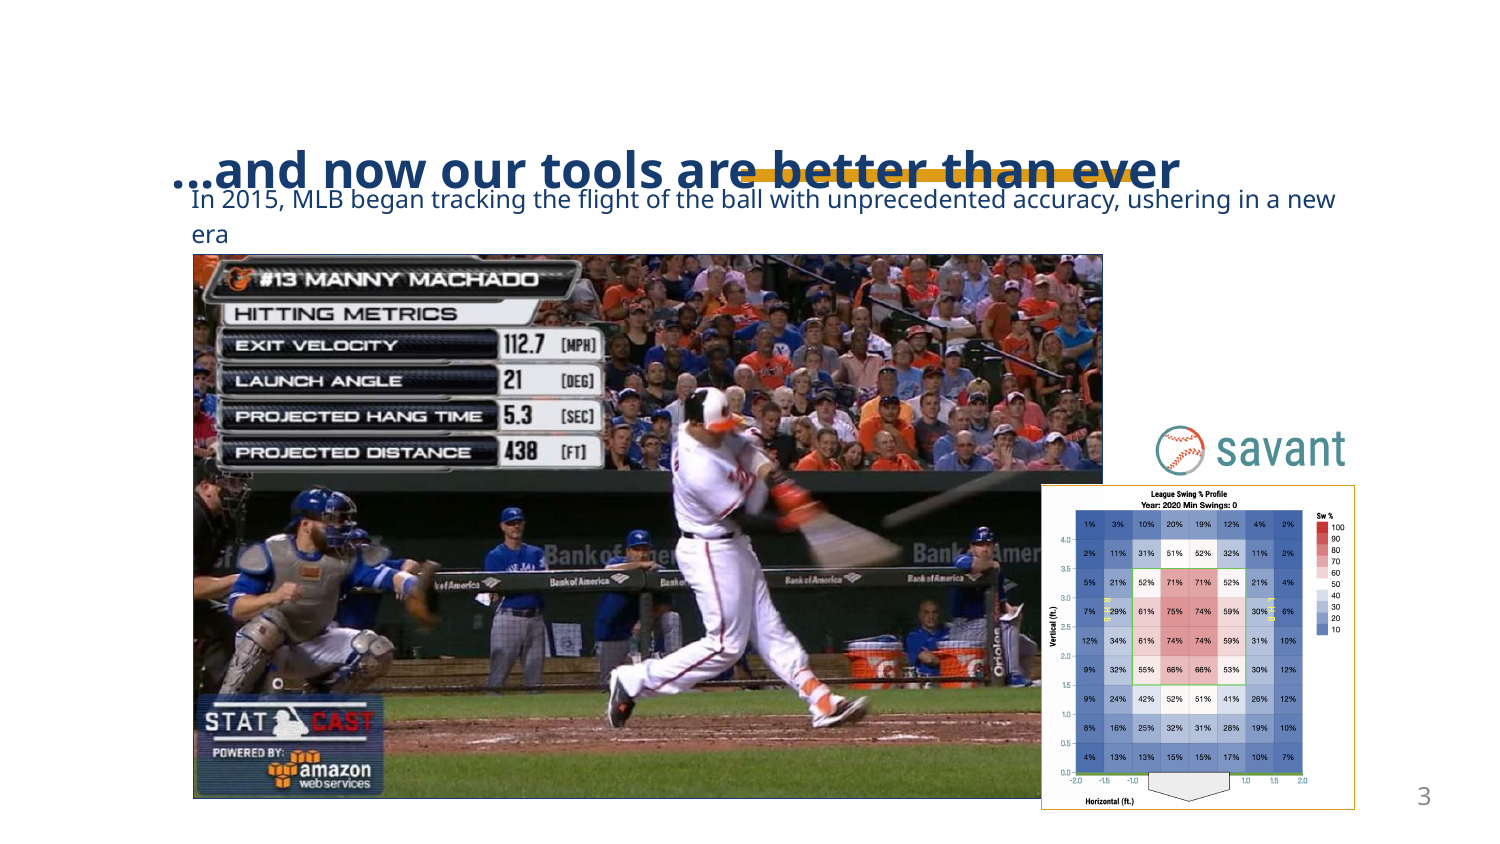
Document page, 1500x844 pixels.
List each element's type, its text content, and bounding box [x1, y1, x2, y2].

slide_number 3 [1402, 764, 1493, 830]
title ...and now our tools are better than ever [156, 31, 1324, 214]
picture [1150, 421, 1356, 479]
picture [193, 253, 1356, 810]
text_box In 2015, MLB began tracking the flight of the ball with unprecedented accuracy, ushering in a new era [176, 183, 1374, 245]
